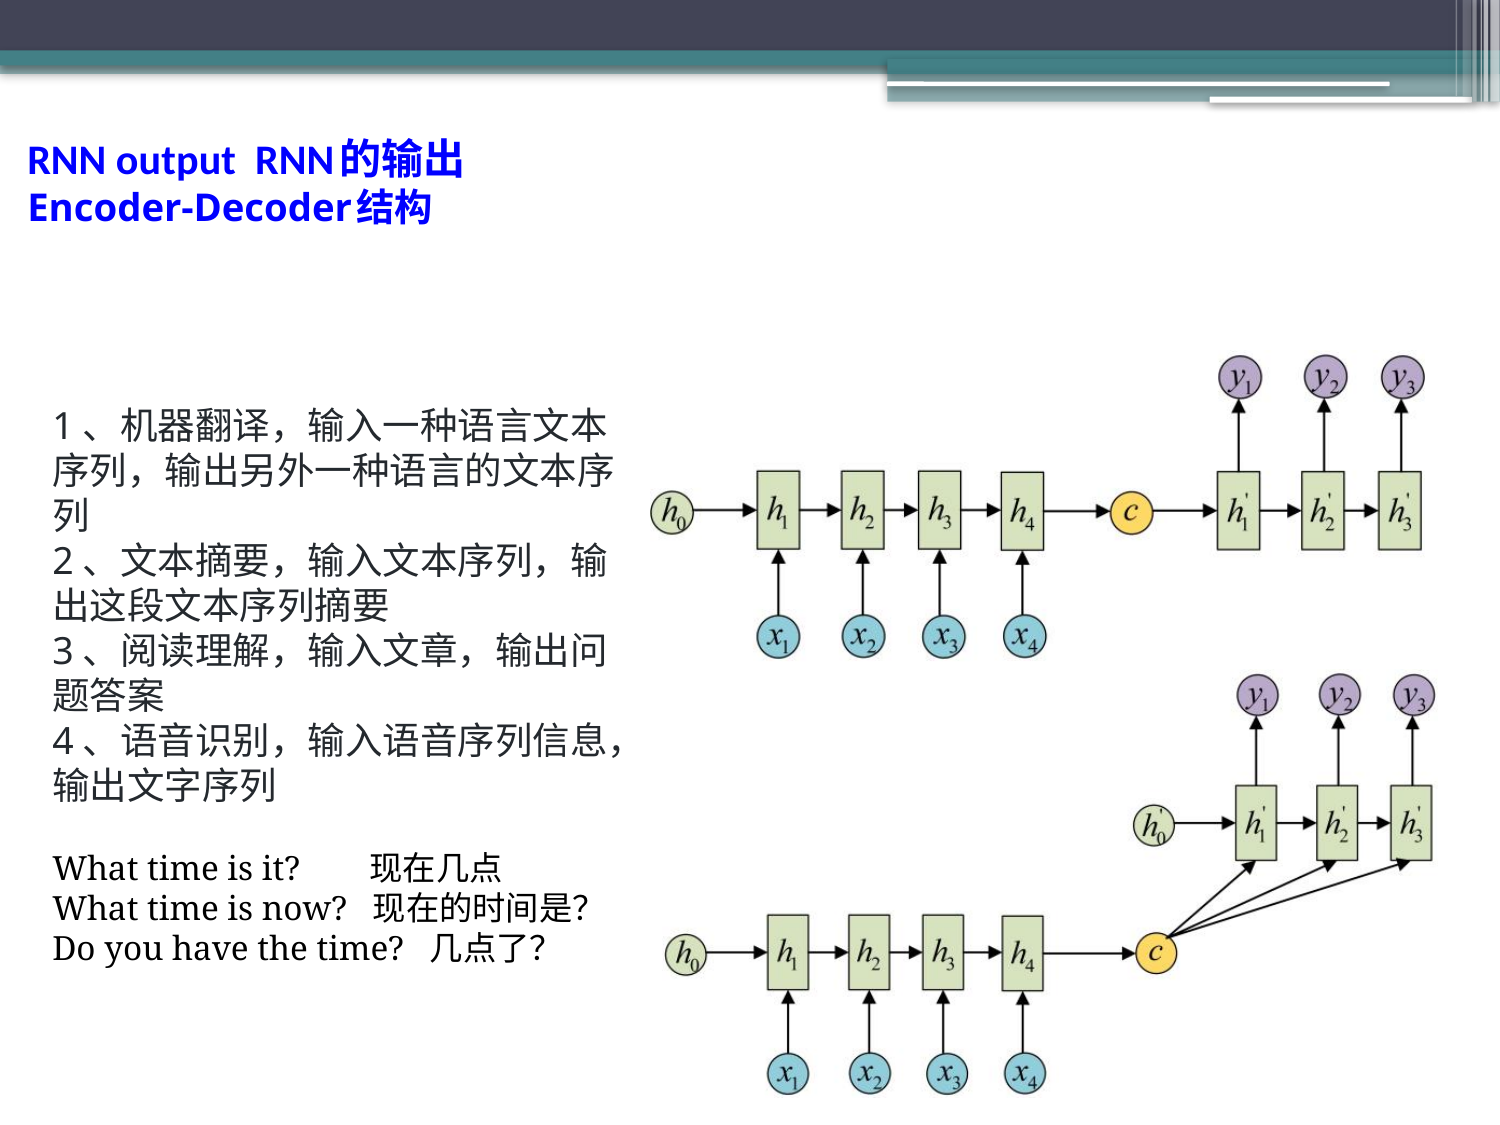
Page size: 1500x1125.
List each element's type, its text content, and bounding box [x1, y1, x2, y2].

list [649, 350, 1426, 663]
title RNN output RNN的输出 Encoder-Decoder结构 [12, 125, 1026, 288]
text_box 1、机器翻译，输入一种语言文本序列，输出另外一种语言的文本序列 2、文本摘要，输入文本序列，输出这段文本序列摘要 3、阅读理解，输入文章，输出问题答案 4、语音识别，输入语音序列信息，输出文字序列 What time is it? 现在几点 What time is now? 现在的时间是？ Do you have the time? 几点了？ [37, 394, 638, 975]
picture [662, 669, 1438, 1099]
